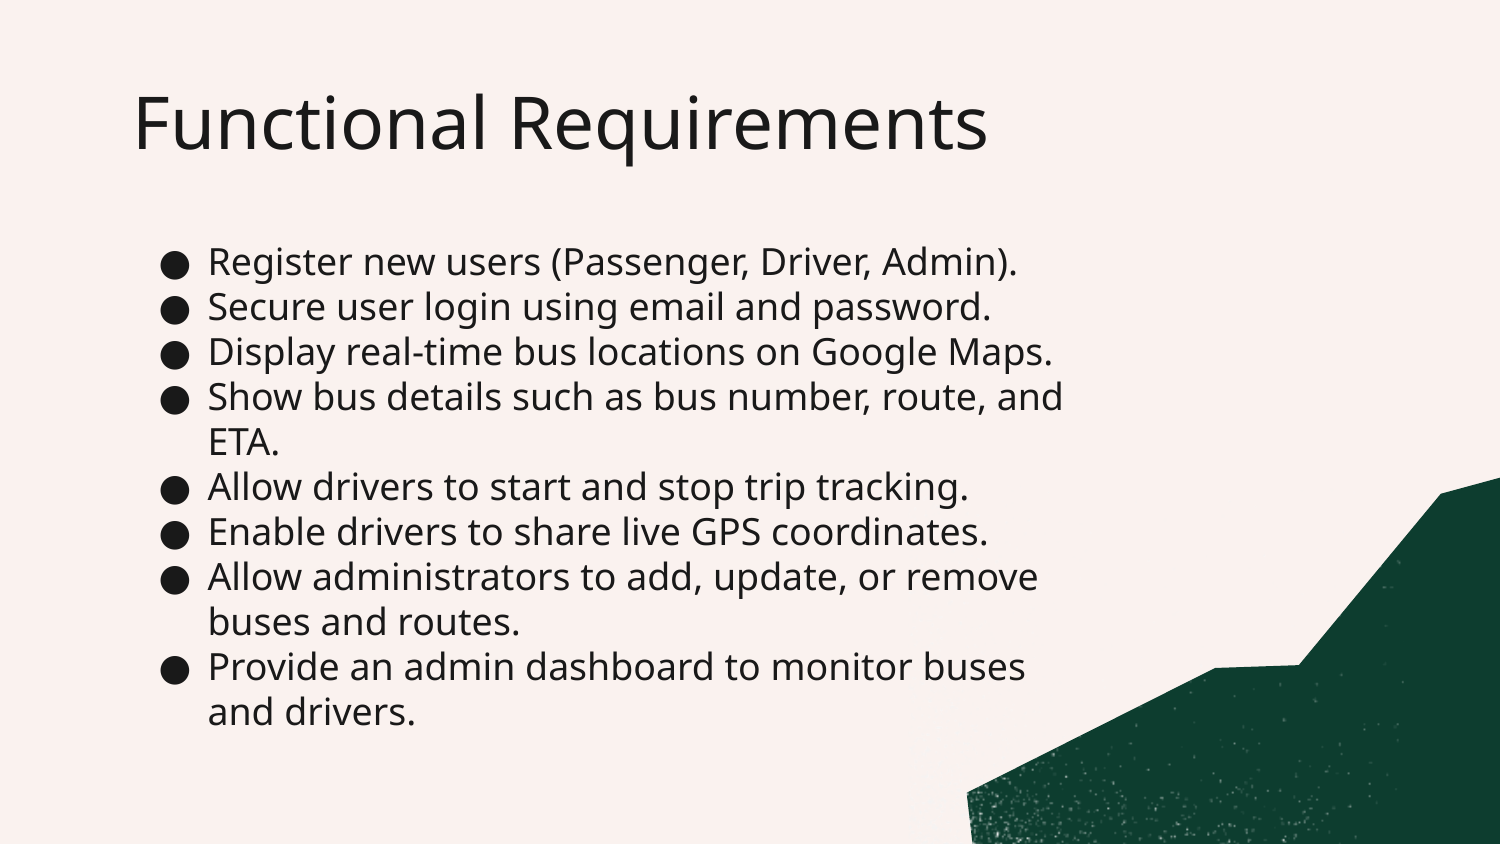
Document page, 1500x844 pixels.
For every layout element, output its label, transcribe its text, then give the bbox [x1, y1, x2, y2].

subtitle Register new users (Passenger, Driver, Admin). Secure user login using email and password. Display real-time bus locations on Google Maps. Show bus details such as bus number, route, and ETA. Allow drivers to start and stop trip tracking. Enable drivers to share live GPS coordinates. Allow administrators to add, update, or remove buses and routes. Provide an admin dashboard to monitor buses and drivers. [117, 223, 1116, 756]
title Functional Requirements [117, 72, 1383, 167]
picture [908, 485, 1404, 844]
